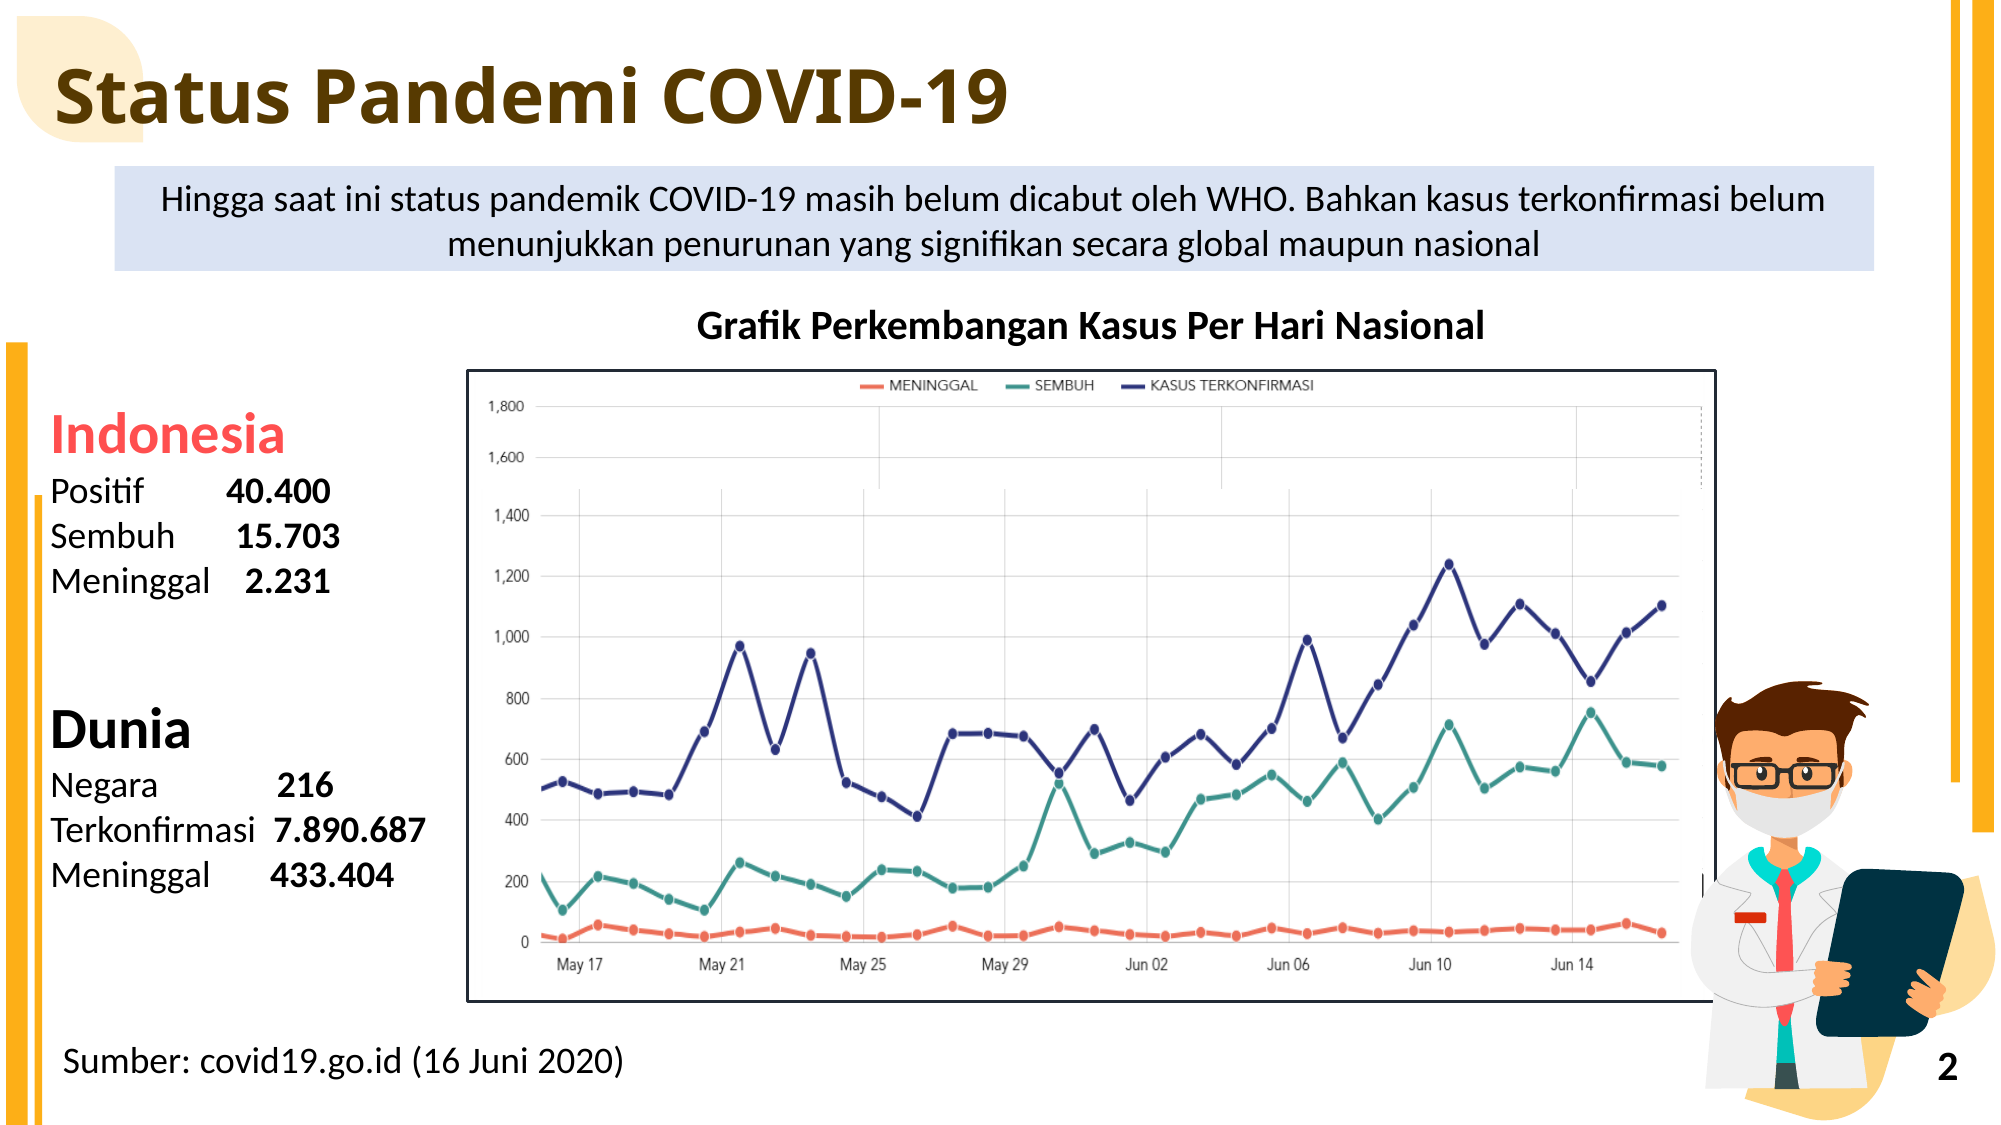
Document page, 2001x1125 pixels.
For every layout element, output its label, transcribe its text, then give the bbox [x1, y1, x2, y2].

slide_number 2 [1523, 1033, 1974, 1094]
title Status Pandemi COVID-19 [39, 41, 1543, 157]
text_box Sumber: covid19.go.id (16 Juni 2020) [48, 1028, 640, 1089]
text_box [469, 371, 1714, 1000]
text_box Indonesia Positif 40.400 Sembuh 15.703 Meninggal 2.231 Dunia Negara 216 Terkonfirmasi 7.890.687 Meninggal 433.404 [35, 388, 466, 903]
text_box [1690, 681, 1965, 1090]
text_box Grafik Perkembangan Kasus Per Hari Nasional [682, 290, 1501, 356]
text_box Hingga saat ini status pandemik COVID-19 masih belum dicabut oleh WHO. Bahkan kasus terkonfirmasi belum menunjukkan penurunan yang signifikan secara global maupun nasional [114, 166, 1875, 271]
